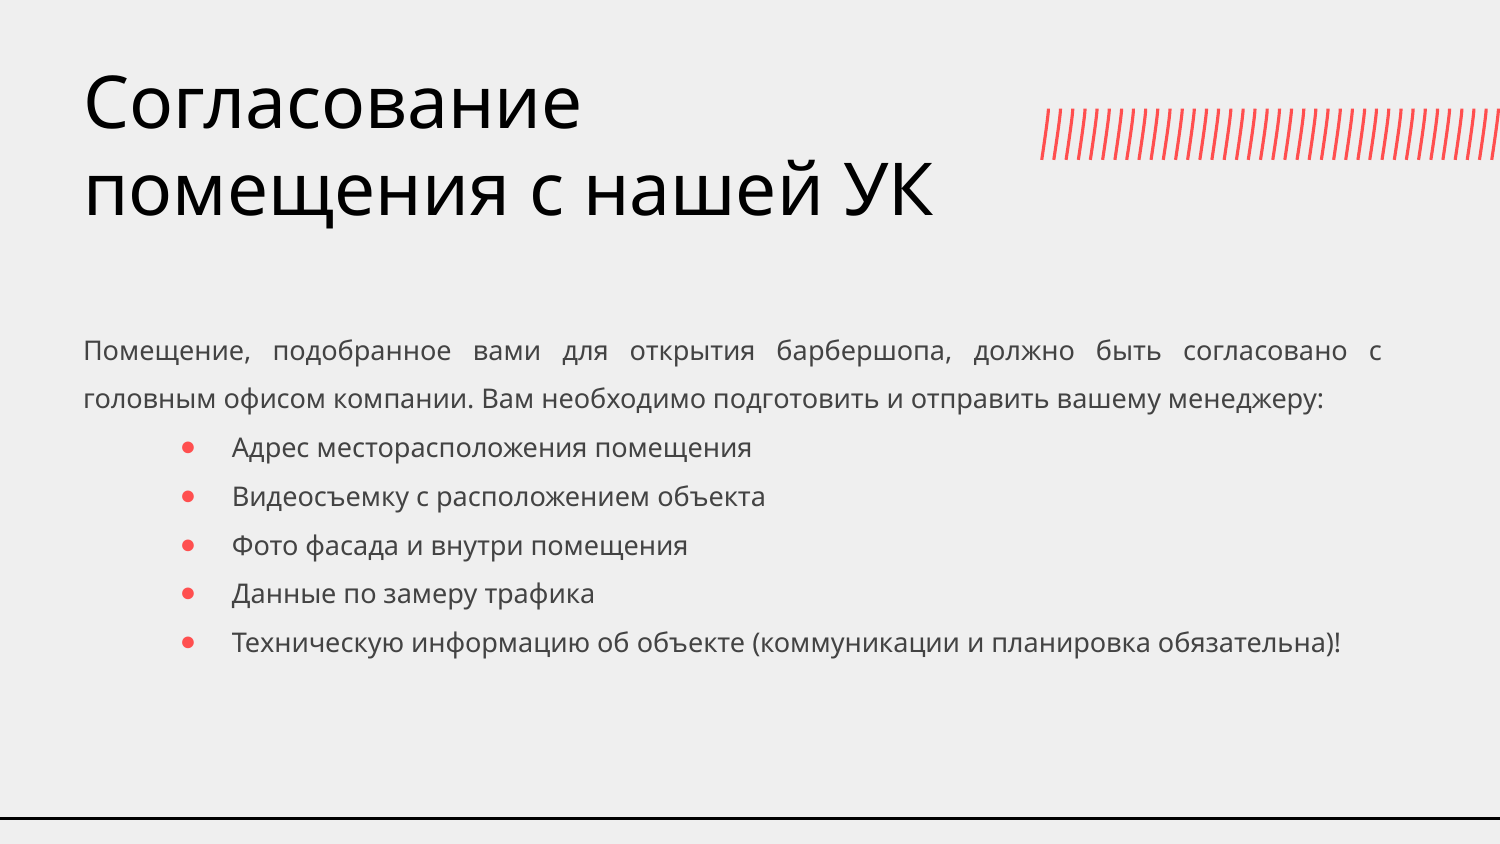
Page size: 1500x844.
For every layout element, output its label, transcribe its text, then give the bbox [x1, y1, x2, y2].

title Согласование помещения с нашей УК [68, 40, 1093, 135]
text_box Помещение, подобранное вами для открытия барбершопа, должно быть согласовано с головным офисом компании. Вам необходимо подготовить и отправить вашему менеджеру: Адрес месторасположения помещения Видеосъемку с расположением объекта Фото фасада и внутри помещения Данные по замеру трафика Техническую информацию об объекте (коммуникации и планировка обязательна)! [68, 301, 1397, 673]
